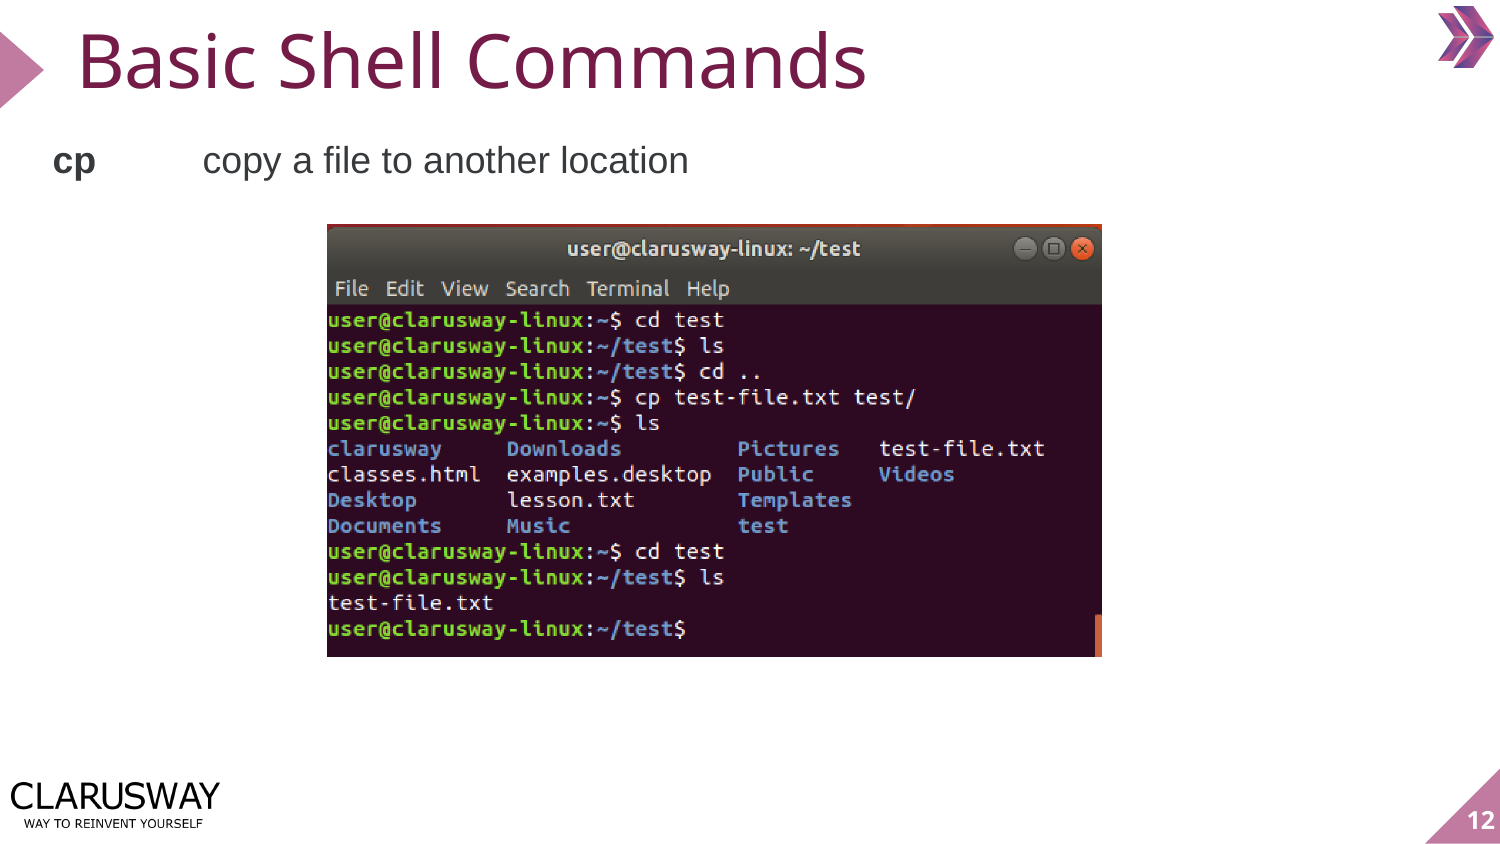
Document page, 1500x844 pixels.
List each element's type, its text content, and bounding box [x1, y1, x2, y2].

picture [11, 782, 220, 828]
text_box Basic Shell Commands [76, 30, 1069, 108]
slide_number 12 [1420, 761, 1496, 839]
text_box cp copy a file to another location [37, 128, 1137, 215]
picture [1438, 6, 1494, 68]
picture [327, 224, 1103, 657]
